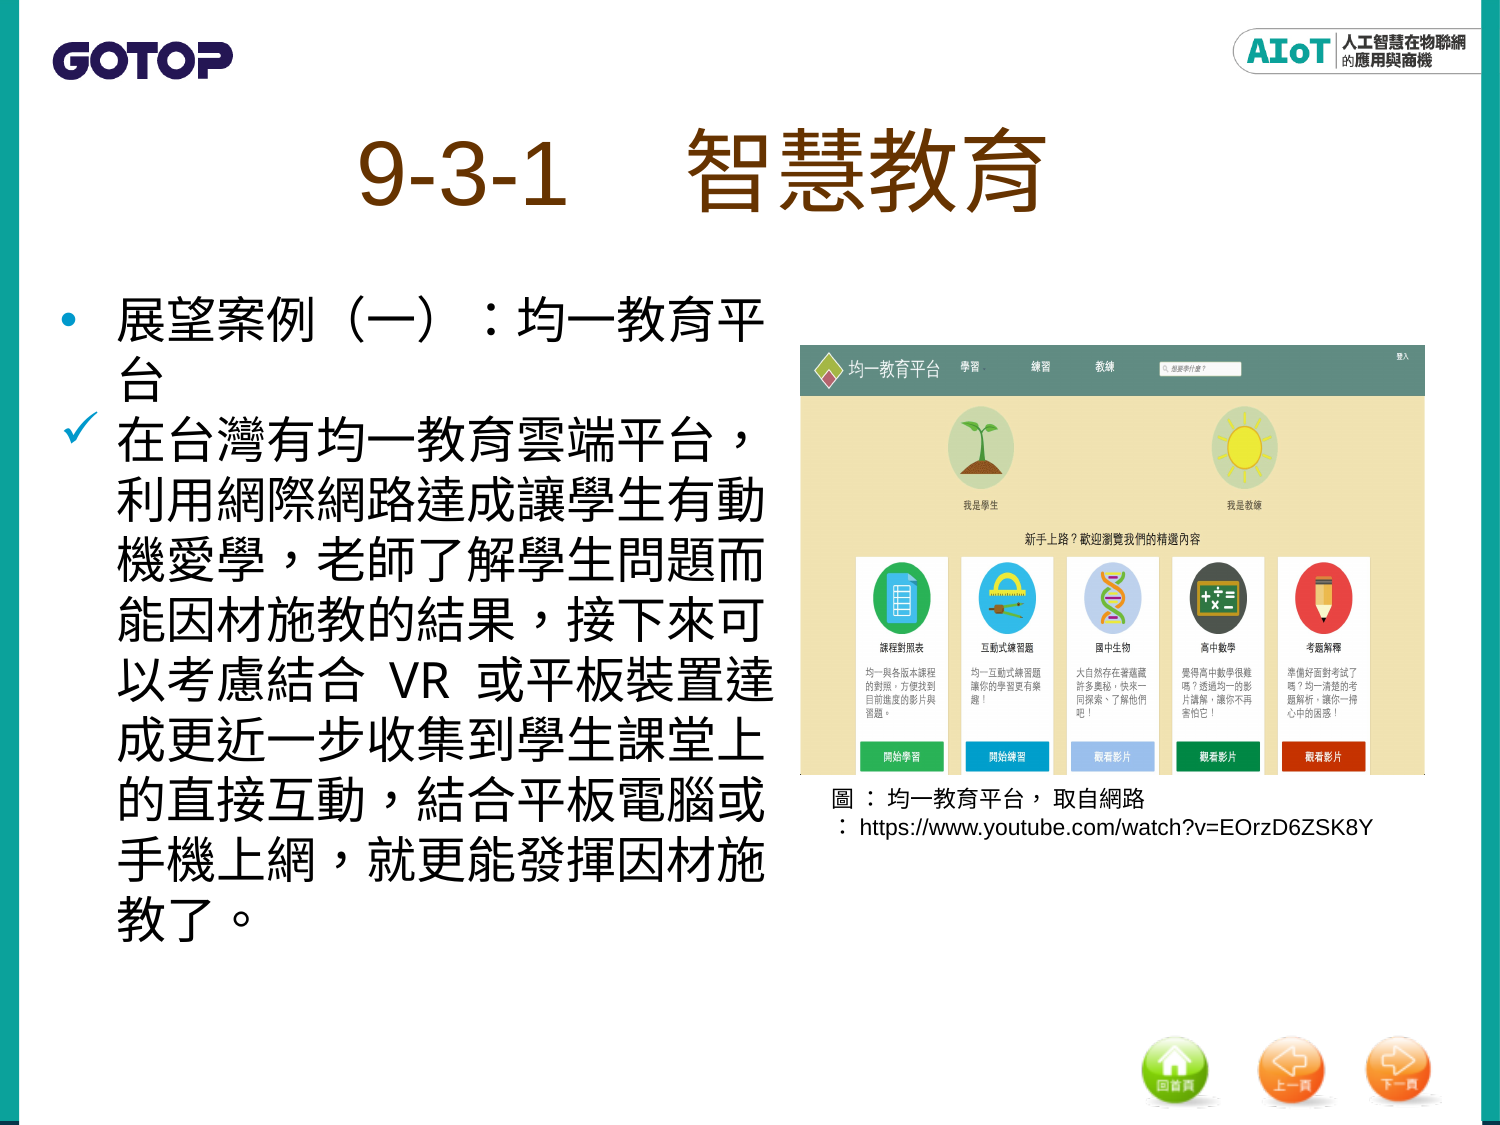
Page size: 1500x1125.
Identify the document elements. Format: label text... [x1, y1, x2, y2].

title 9-3-1 智慧教育 [0, 62, 1500, 275]
text_box 展望案例（一）：均一教育平台 在台灣有均一教育雲端平台，利用網際網路達成讓學生有動機愛學，老師了解學生問題而能因材施教的結果，接下來可以考慮結合 VR 或平板裝置達成更近一步收集到學生課堂上的直接互動，結合平板電腦或手機上網，就更能發揮因材施教了。 [44, 281, 825, 1125]
picture [0, 275, 1500, 1125]
picture [0, 0, 1500, 62]
text_box 圖 ： 均一教育平台， 取自網路 ：https://www.youtube.com/watch?v=EOrzD6ZSK8Y [816, 750, 1442, 957]
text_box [1136, 1029, 1442, 1113]
